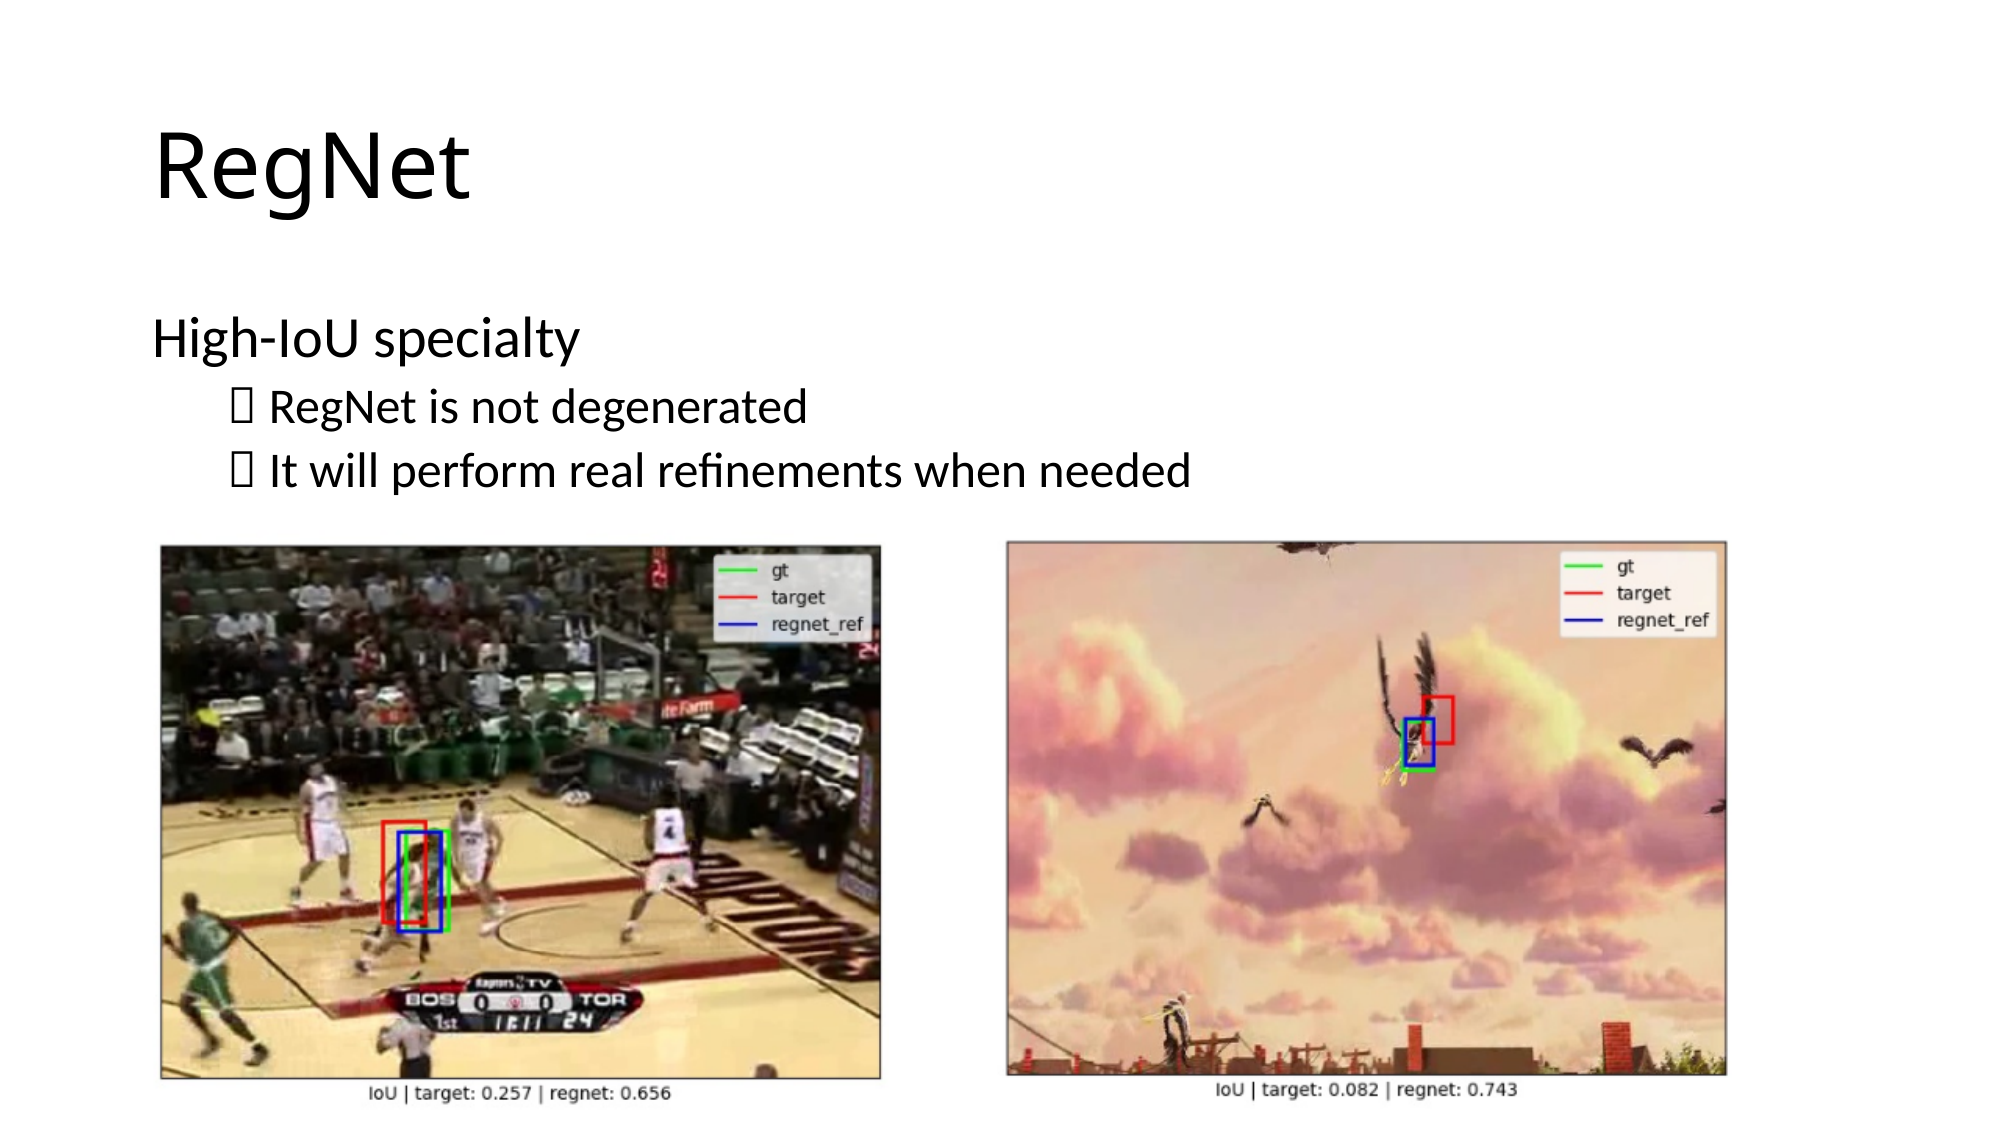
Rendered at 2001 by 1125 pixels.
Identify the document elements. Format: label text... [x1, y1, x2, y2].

list High-IoU specialty  RegNet is not degenerated  It will perform real refinements when needed [137, 299, 1863, 1014]
title RegNet [137, 59, 1863, 278]
picture [966, 533, 1753, 1115]
picture [137, 506, 889, 1114]
